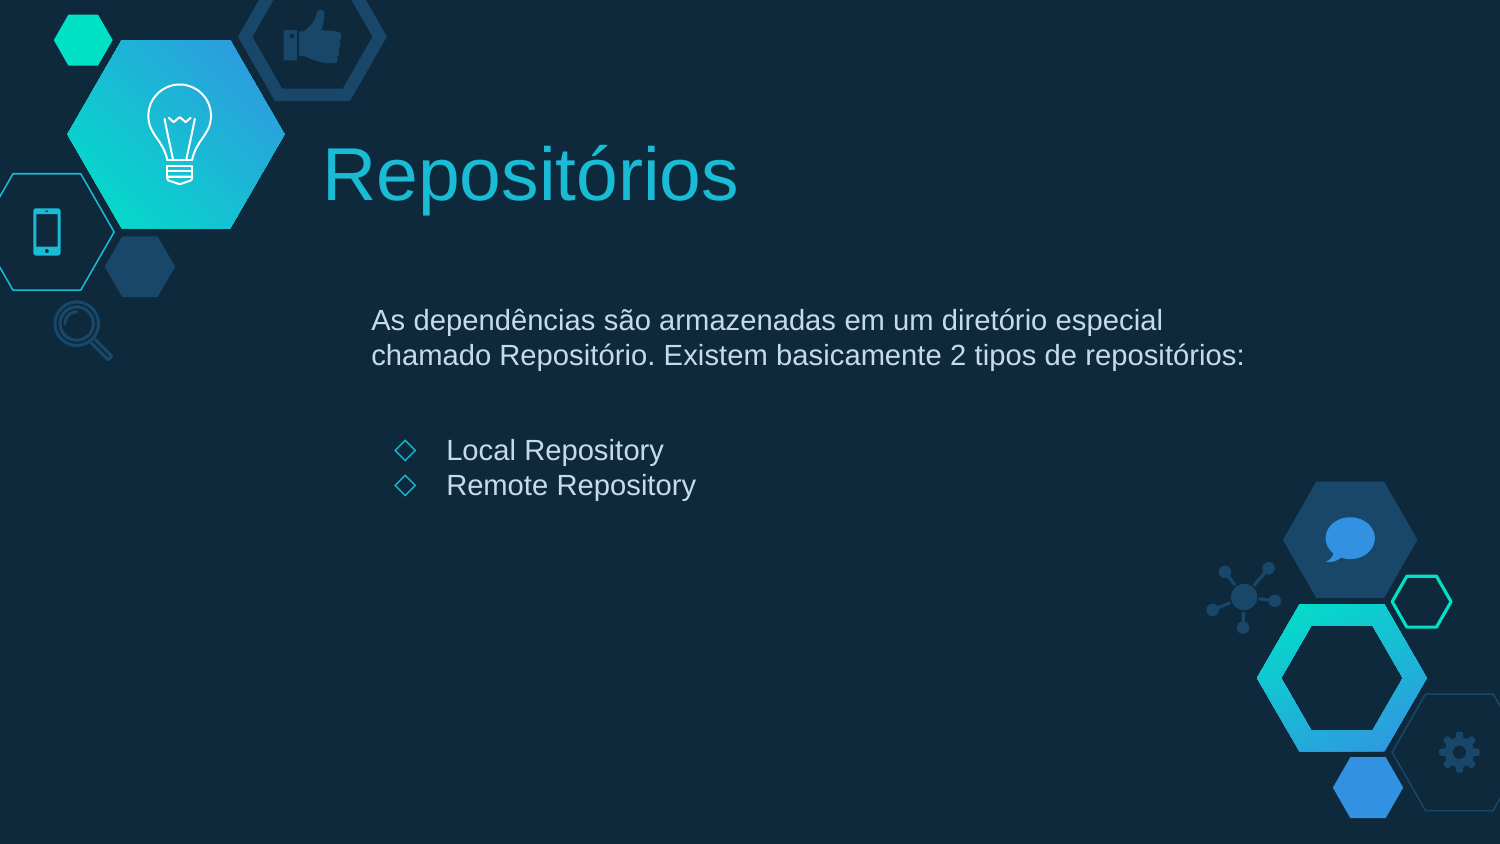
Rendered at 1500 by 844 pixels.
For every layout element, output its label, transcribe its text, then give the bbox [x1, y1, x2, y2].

subtitle As dependências são armazenadas em um diretório especial chamado Repositório. Existem basicamente 2 tipos de repositórios: Local Repository Remote Repository [356, 238, 1291, 761]
title Repositórios [307, 110, 1500, 217]
